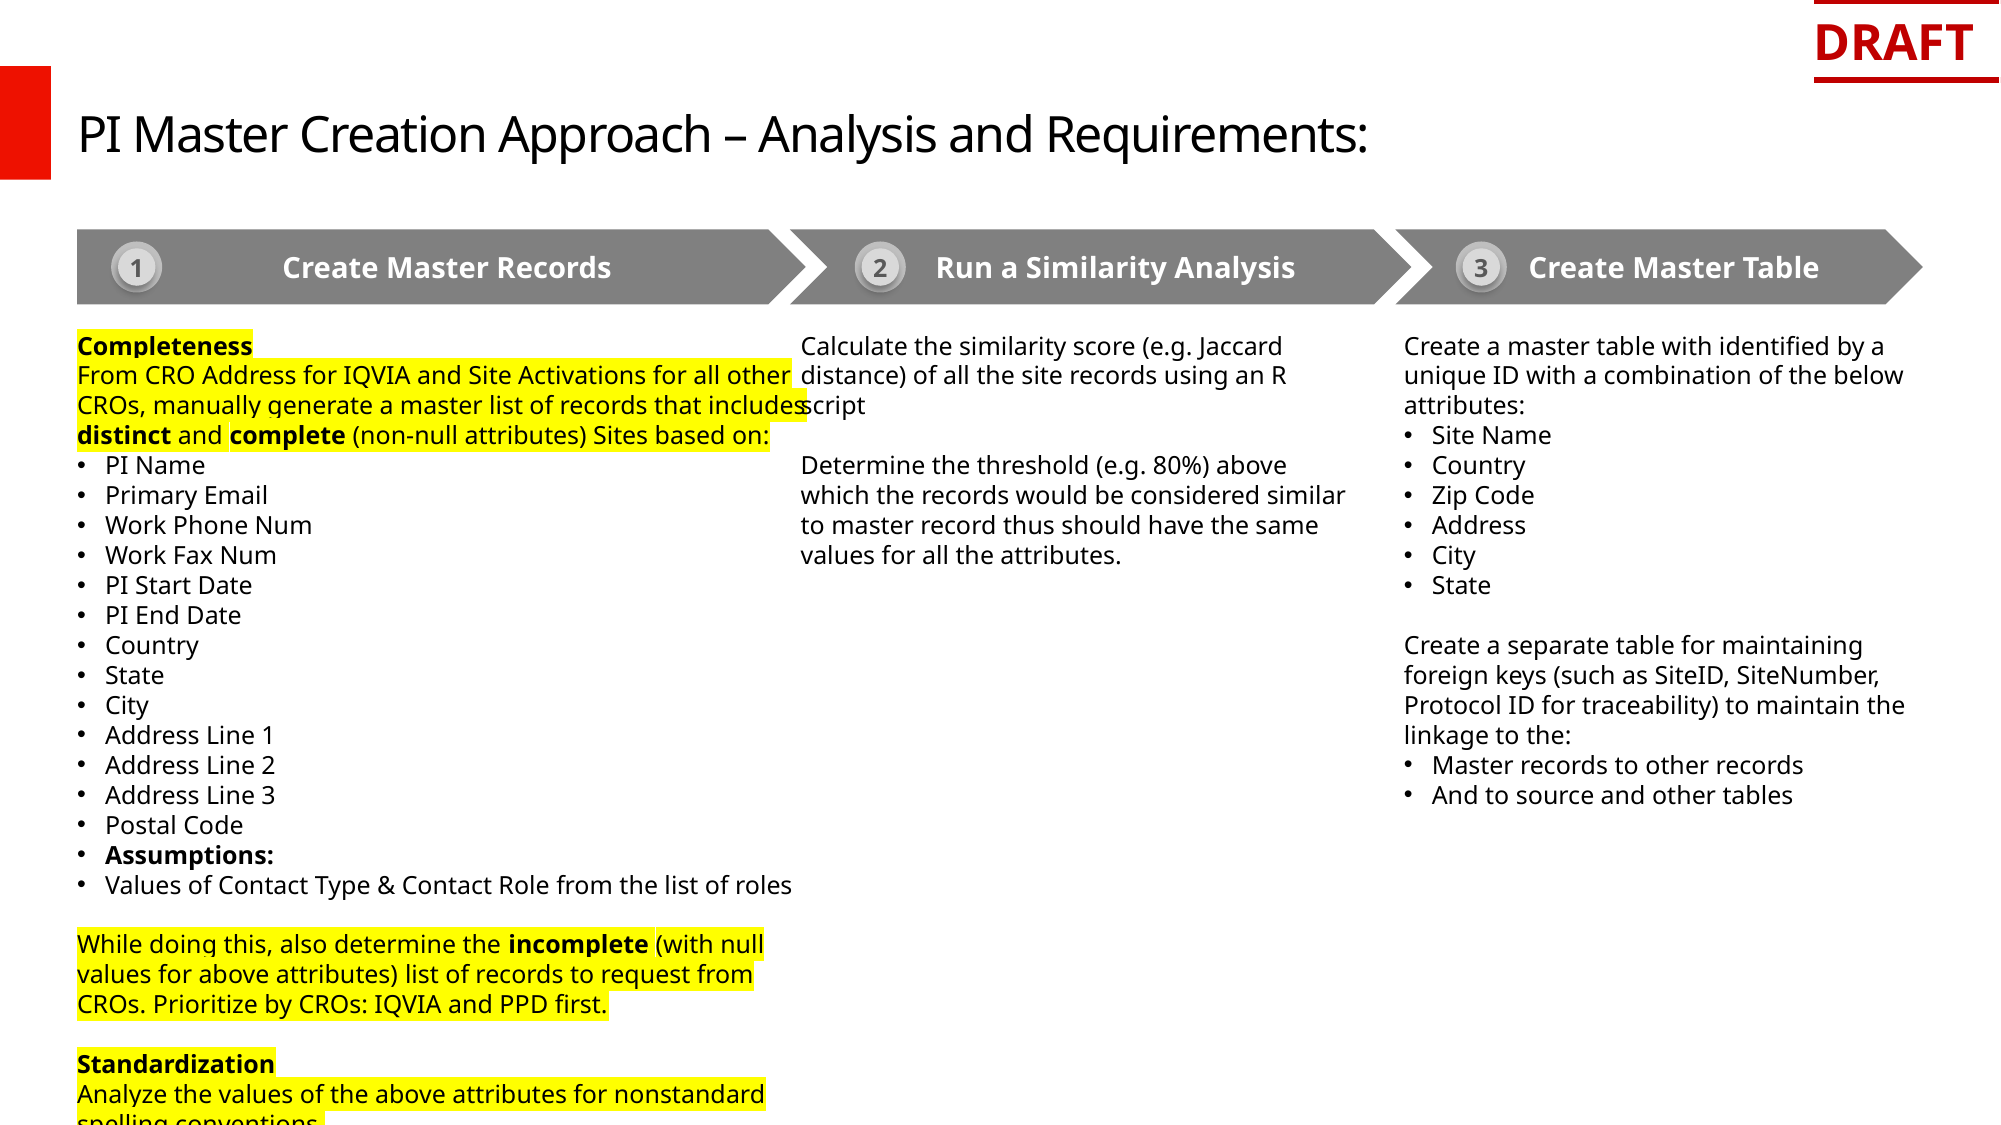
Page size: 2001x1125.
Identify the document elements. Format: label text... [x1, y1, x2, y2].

text_box Create a master table with identified by a unique ID with a combination of the below attributes: Site Name Country Zip Code Address City State Create a separate table for maintaining foreign keys (such as SiteID, SiteNumber, Protocol ID for traceability) to maintain the linkage to the: Master records to other records And to source and other tables [1403, 330, 1923, 893]
text_box PI Master Creation Approach – Analysis and Requirements: [77, 97, 1923, 160]
text_box Run a Similarity Analysis [789, 229, 1412, 305]
text_box Calculate the similarity score (e.g. Jaccard distance) of all the site records using an R script Determine the threshold (e.g. 80%) above which the records would be considered similar to master record thus should have the same values for all the attributes. [800, 330, 1349, 852]
text_box Create Master Records [77, 229, 806, 305]
text_box Create Master Table [1395, 229, 1923, 305]
text_box Completeness From CRO Address for IQVIA and Site Activations for all other CROs, manually generate a master list of records that includes distinct and complete (non-null attributes) Sites based on: PI Name Primary Email Work Phone Num Work Fax Num PI Start Date PI End Date Country State City Address Line 1 Address Line 2 Address Line 3 Postal Code Assumptions: Values of Contact Type & Contact Role from the list of roles While doing this, also determine the incomplete (with null values for above attributes) list of records to request from CROs. Prioritize by CROs: IQVIA and PPD first. Standardization Analyze the values of the above attributes for nonstandard spelling conventions. [77, 330, 829, 1008]
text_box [854, 241, 906, 293]
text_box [1455, 241, 1507, 293]
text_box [110, 241, 163, 293]
